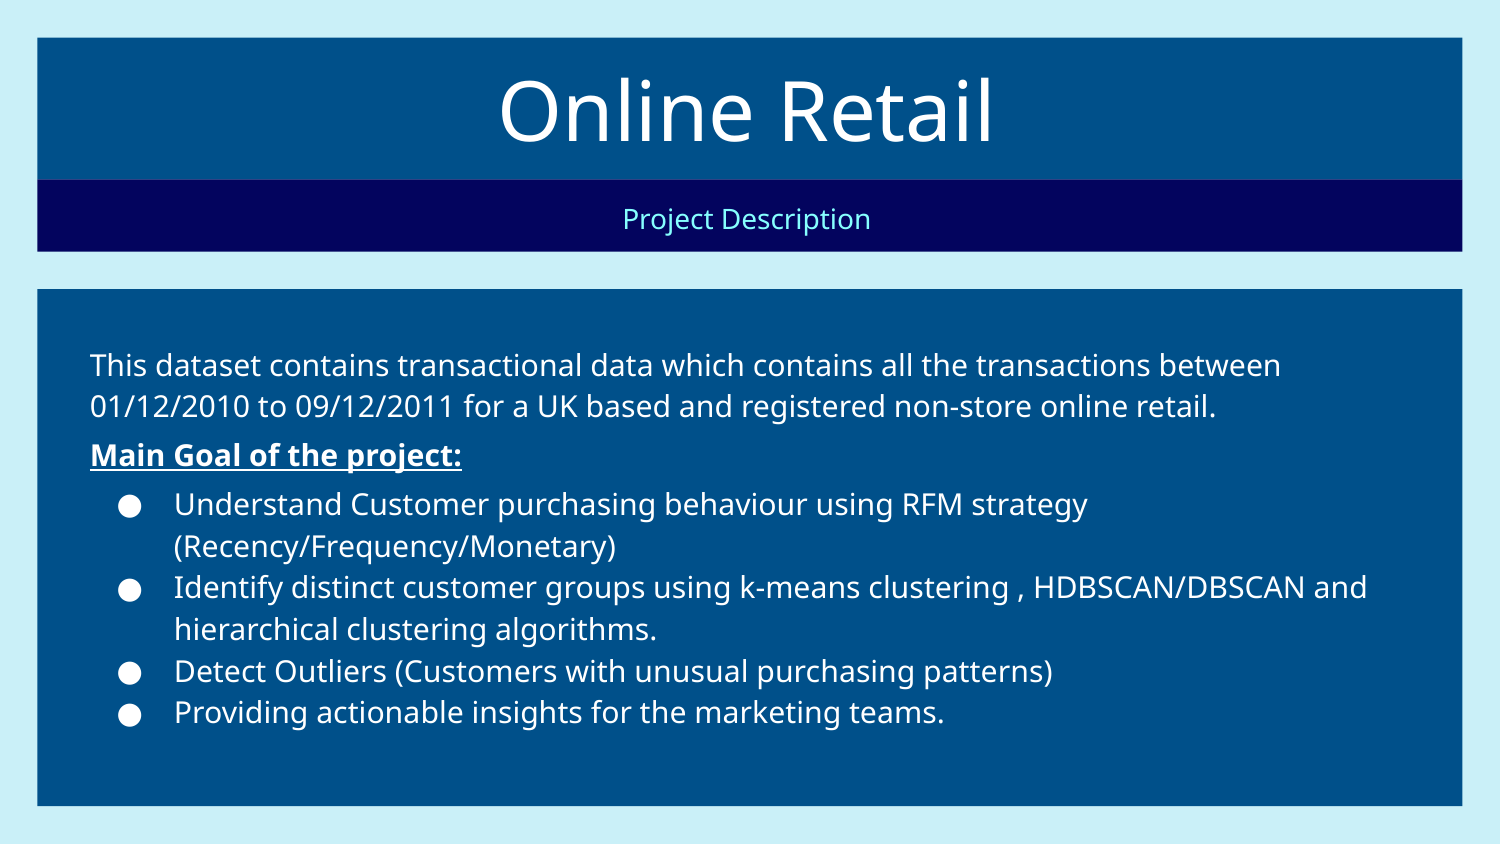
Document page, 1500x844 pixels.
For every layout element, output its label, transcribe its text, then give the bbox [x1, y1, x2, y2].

title Online Retail [104, 37, 1390, 179]
list This dataset contains transactional data which contains all the transactions between 01/12/2010 to 09/12/2011 for a UK based and registered non-store online retail. Main Goal of the project: Understand Customer purchasing behaviour using RFM strategy (Recency/Frequency/Monetary) Identify distinct customer groups using k-means clustering , HDBSCAN/DBSCAN and hierarchical clustering algorithms. Detect Outliers (Customers with unusual purchasing patterns) Providing actionable insights for the marketing teams. [74, 325, 1406, 771]
subtitle Project Description [104, 179, 1390, 252]
